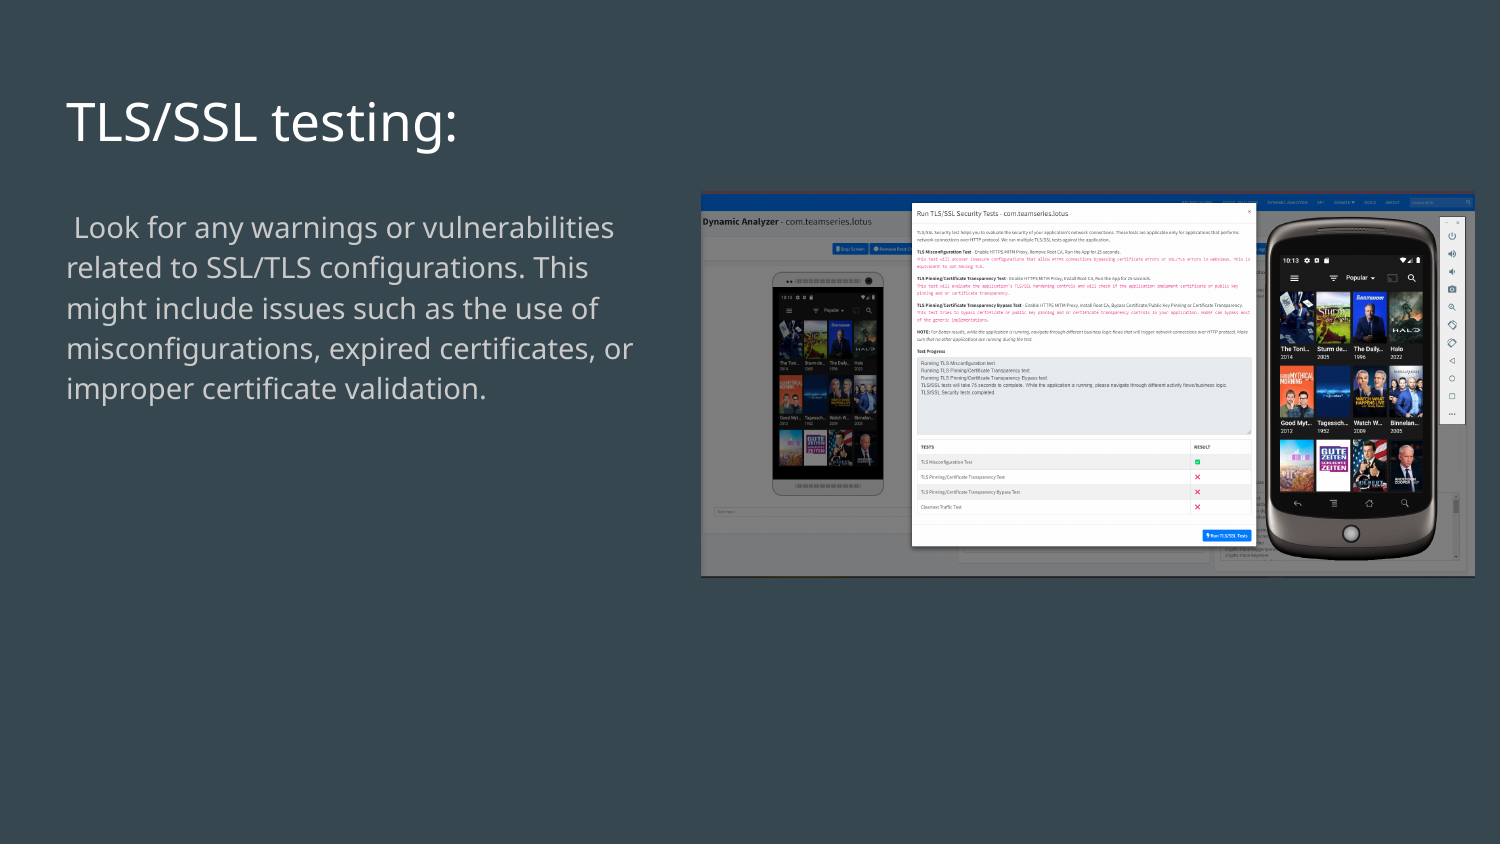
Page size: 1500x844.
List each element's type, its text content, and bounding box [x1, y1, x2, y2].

title TLS/SSL testing: [51, 72, 1449, 167]
picture [701, 191, 1476, 579]
list Look for any warnings or vulnerabilities related to SSL/TLS configurations. This might include issues such as the use of misconfigurations, expired certificates, or improper certificate validation. [51, 189, 677, 750]
